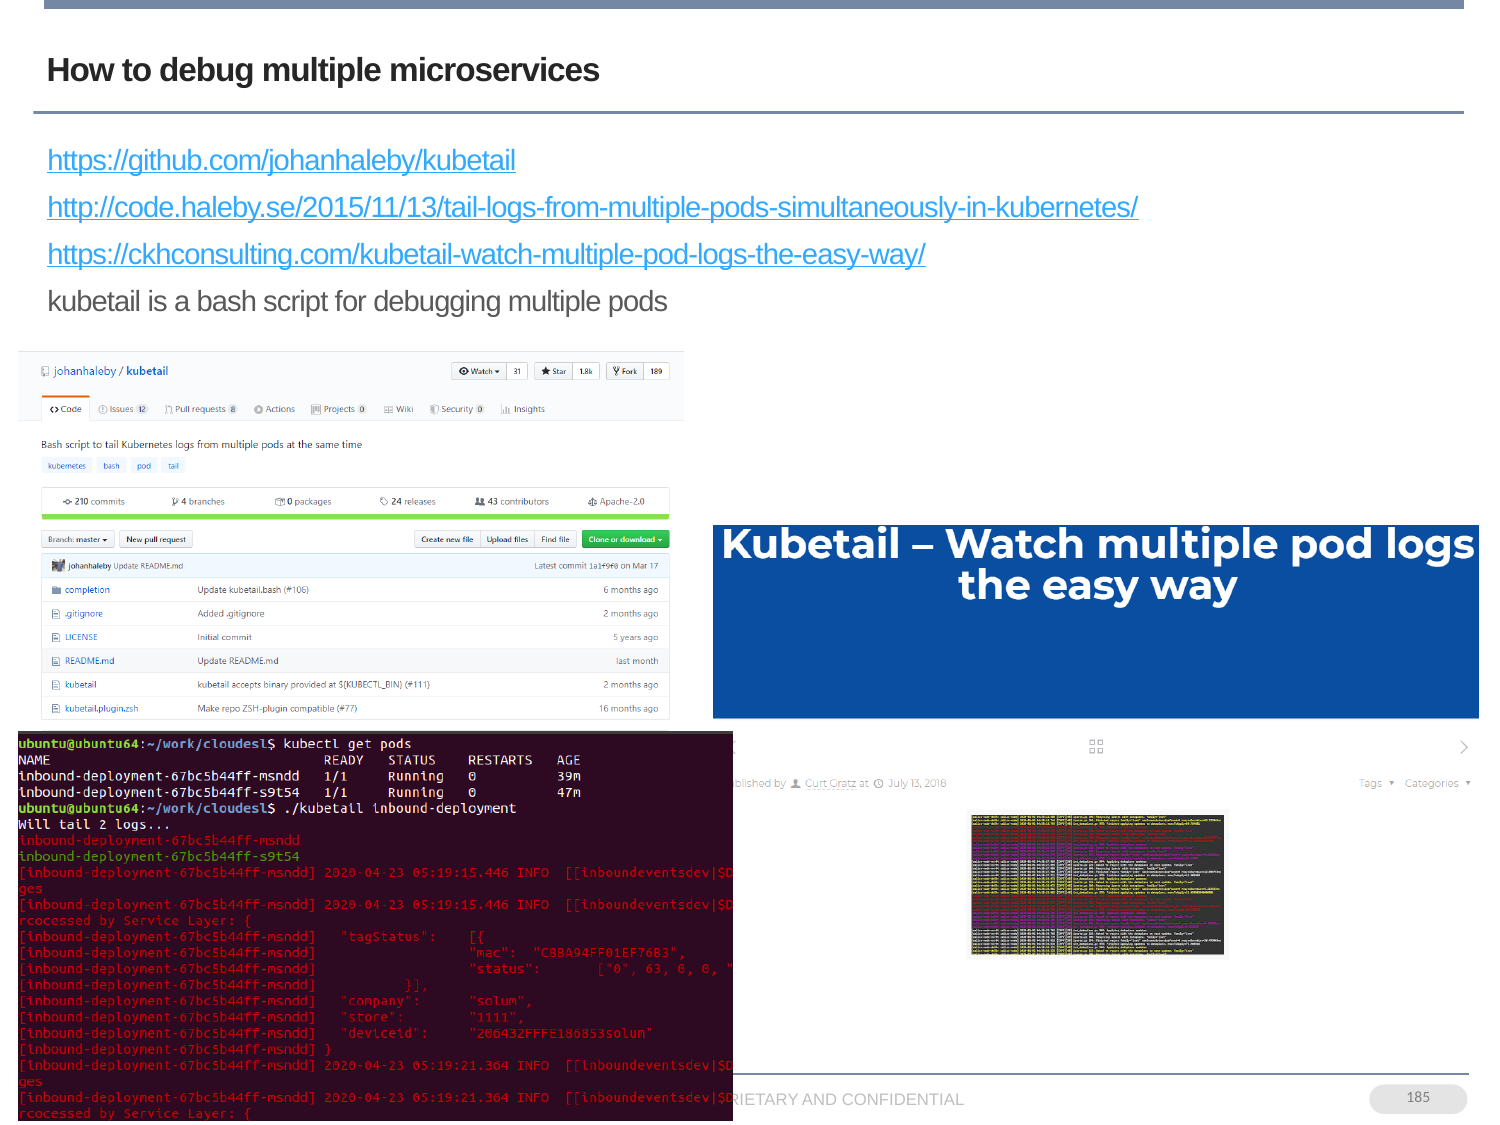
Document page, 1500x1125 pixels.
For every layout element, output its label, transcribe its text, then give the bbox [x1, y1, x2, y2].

title How to debug multiple microservices [46, 28, 1349, 113]
picture [18, 349, 1479, 1121]
subtitle https://github.com/johanhaleby/kubetail http://code.haleby.se/2015/11/13/tail-logs-from-multiple-pods-simultaneously-in-kubernetes/ https://ckhconsulting.com/kubetail-watch-multiple-pod-logs-the-easy-way/ kubetail is a bash script for debugging multiple pods [33, 137, 1464, 562]
